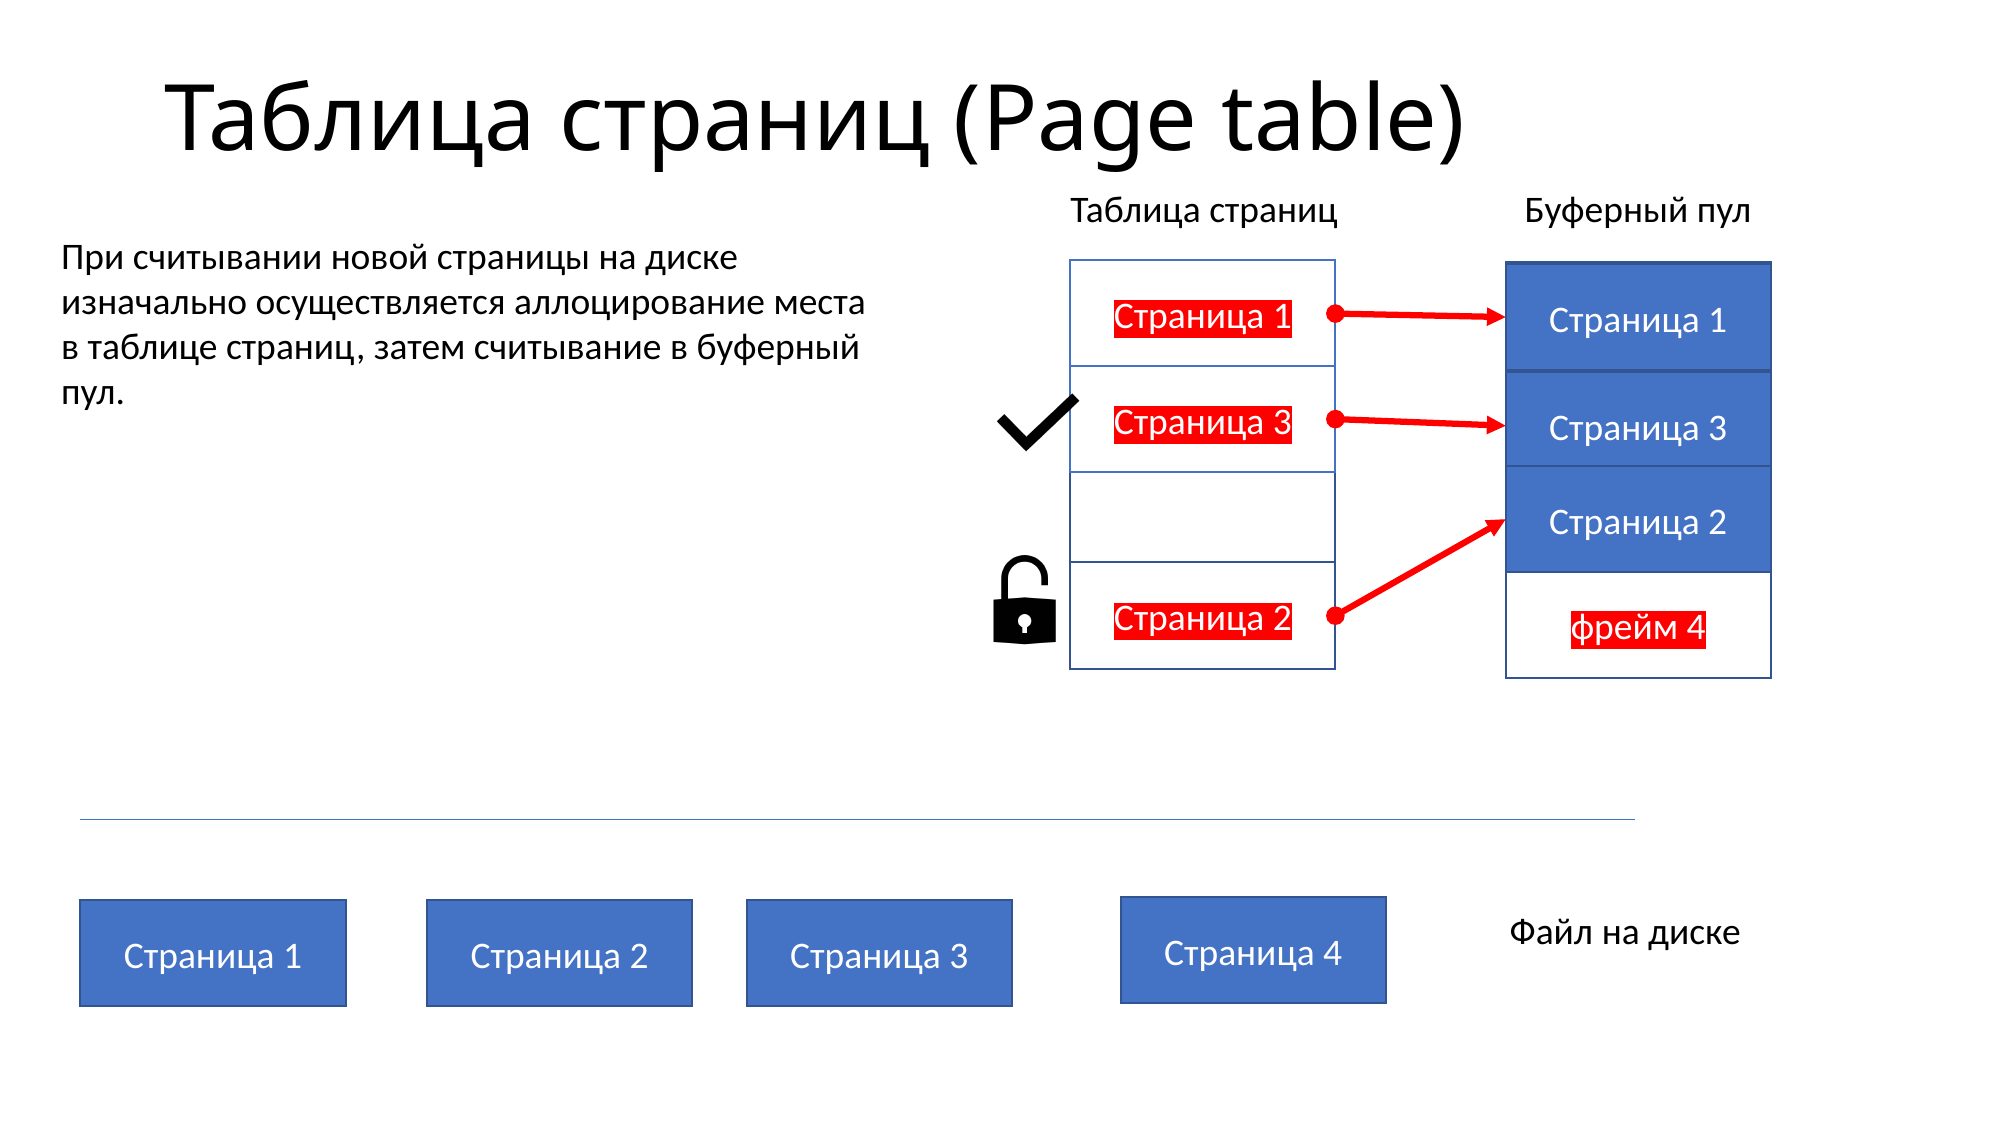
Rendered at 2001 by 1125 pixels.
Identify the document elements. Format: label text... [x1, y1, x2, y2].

picture [971, 546, 1078, 653]
text_box [1069, 473, 1336, 561]
text_box Страница 2 [426, 899, 693, 1007]
text_box Буферный пул [1509, 177, 1767, 237]
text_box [1335, 519, 1506, 616]
text_box Страница 3 [1505, 371, 1772, 465]
text_box Страница 3 [746, 899, 1013, 1007]
title Таблица страниц (Page table) [149, 12, 1875, 230]
text_box Страница 4 [1120, 896, 1387, 1004]
text_box Таблица страниц [1055, 177, 1353, 237]
text_box Страница 3 [1069, 365, 1336, 473]
text_box Страница 2 [1069, 561, 1336, 670]
picture [995, 379, 1081, 465]
text_box Страница 2 [1505, 465, 1772, 573]
text_box Страница 1 [79, 899, 347, 1007]
text_box Страница 1 [1069, 259, 1336, 365]
text_box фрейм 4 [1505, 573, 1772, 679]
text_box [1335, 419, 1506, 426]
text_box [1335, 313, 1506, 318]
text_box При считывании новой страницы на диске изначально осуществляется аллоцирование места в таблице страниц, затем считывание в буферный пул. [46, 224, 900, 420]
text_box Страница 1 [1505, 263, 1772, 371]
text_box Файл на диске [1494, 899, 1756, 960]
